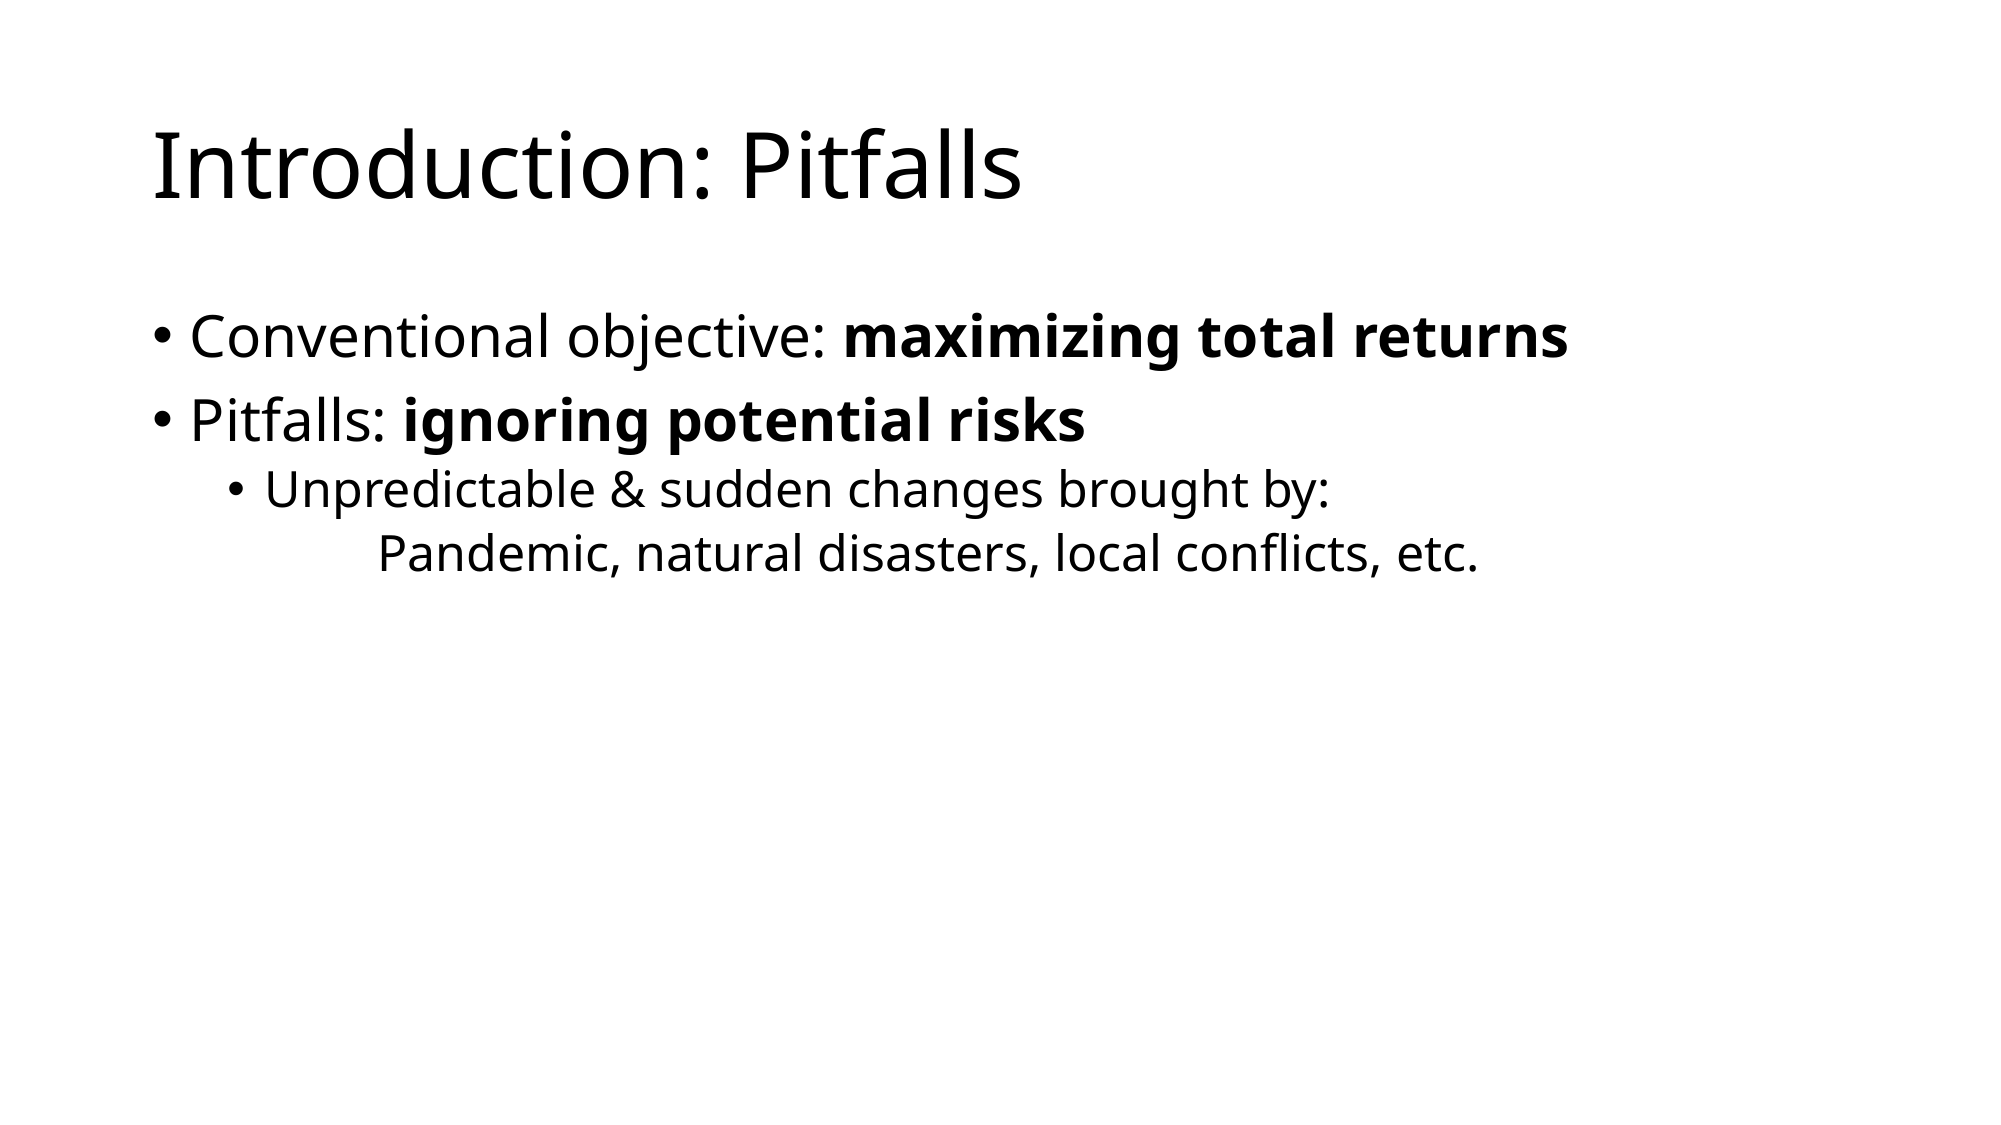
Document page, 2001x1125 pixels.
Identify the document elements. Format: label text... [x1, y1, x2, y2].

title Introduction: Pitfalls [137, 59, 1863, 278]
list Conventional objective: maximizing total returns Pitfalls: ignoring potential risks Unpredictable & sudden changes brought by: Pandemic, natural disasters, local conflicts, etc. [137, 299, 1863, 1014]
